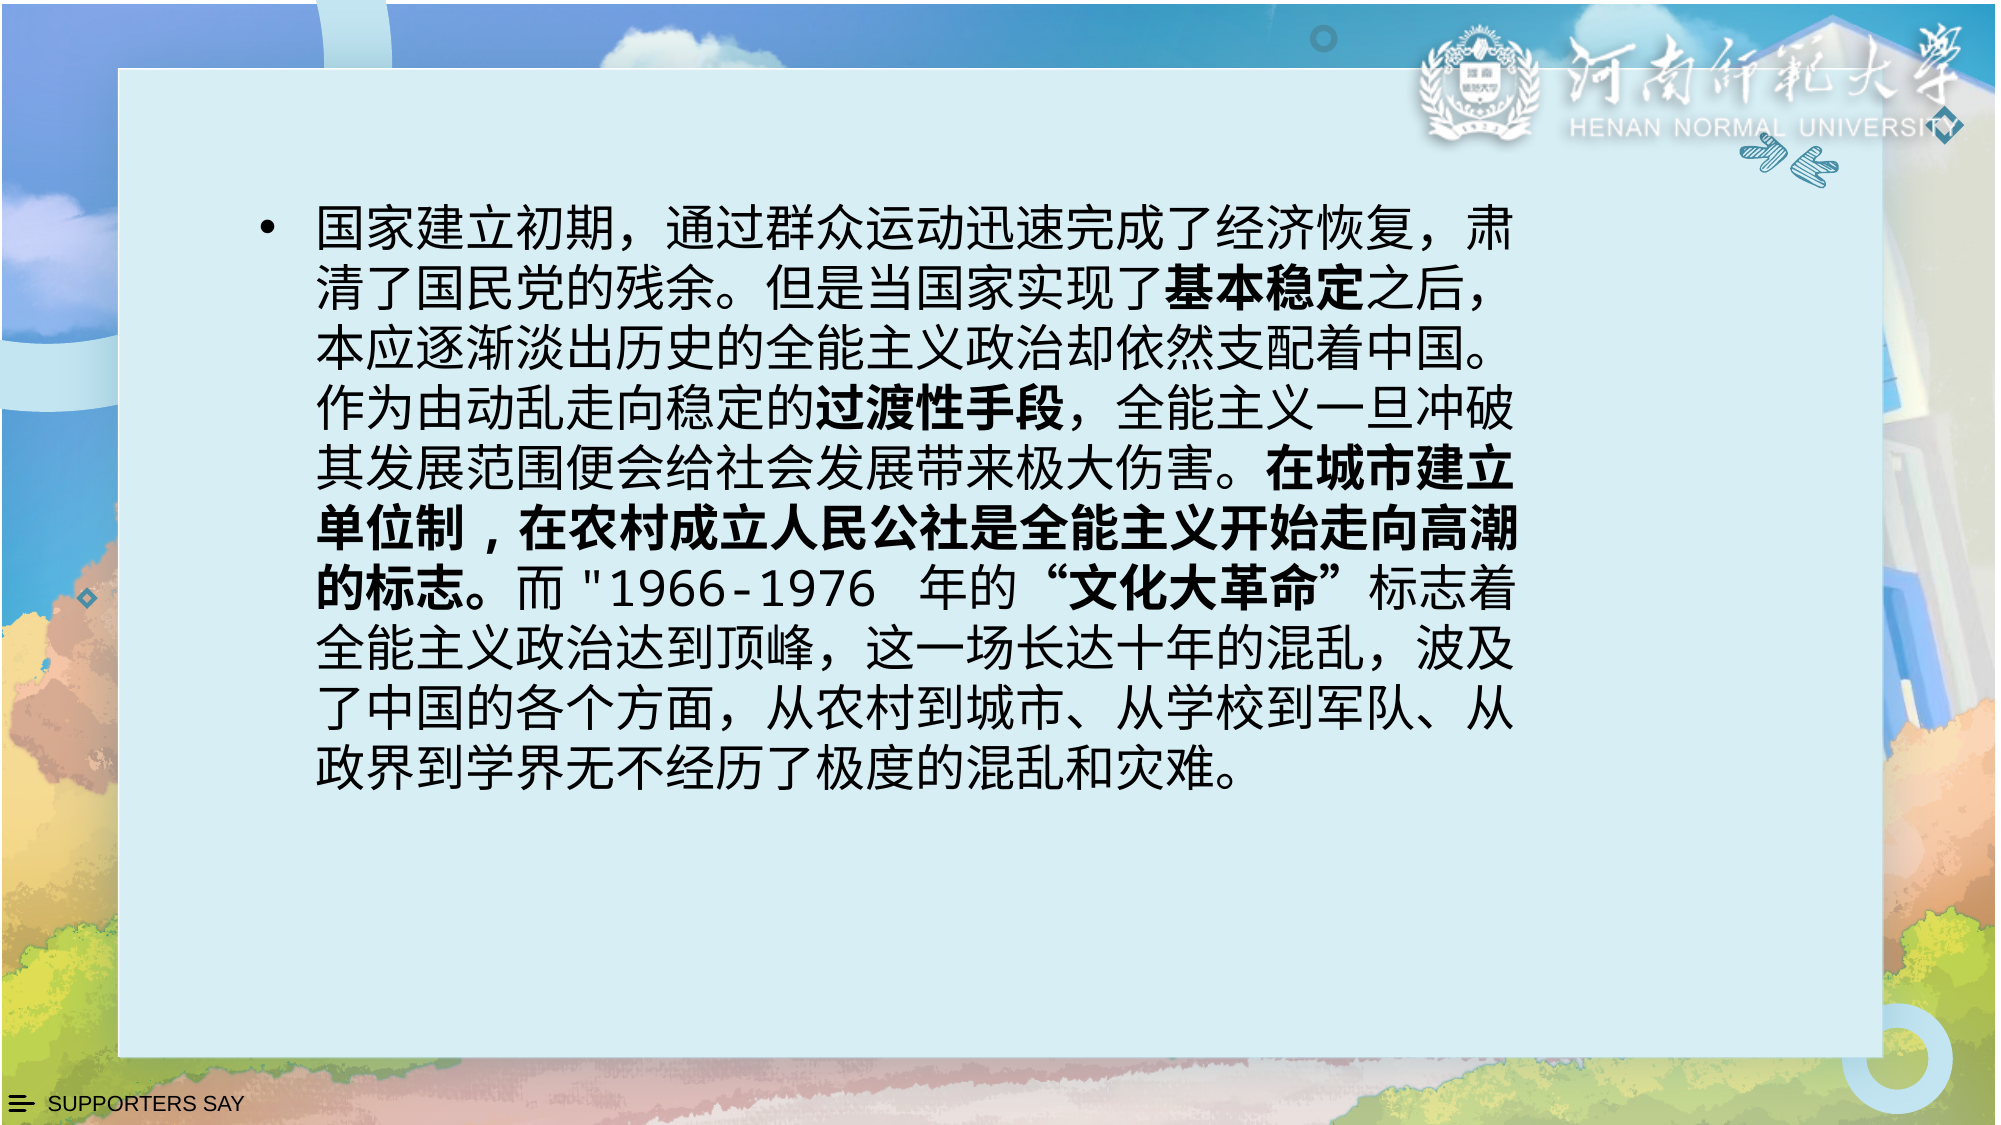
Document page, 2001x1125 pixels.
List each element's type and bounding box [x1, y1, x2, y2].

picture [2, 0, 2000, 1125]
text_box [1738, 171, 1840, 190]
text_box [9, 1096, 34, 1111]
